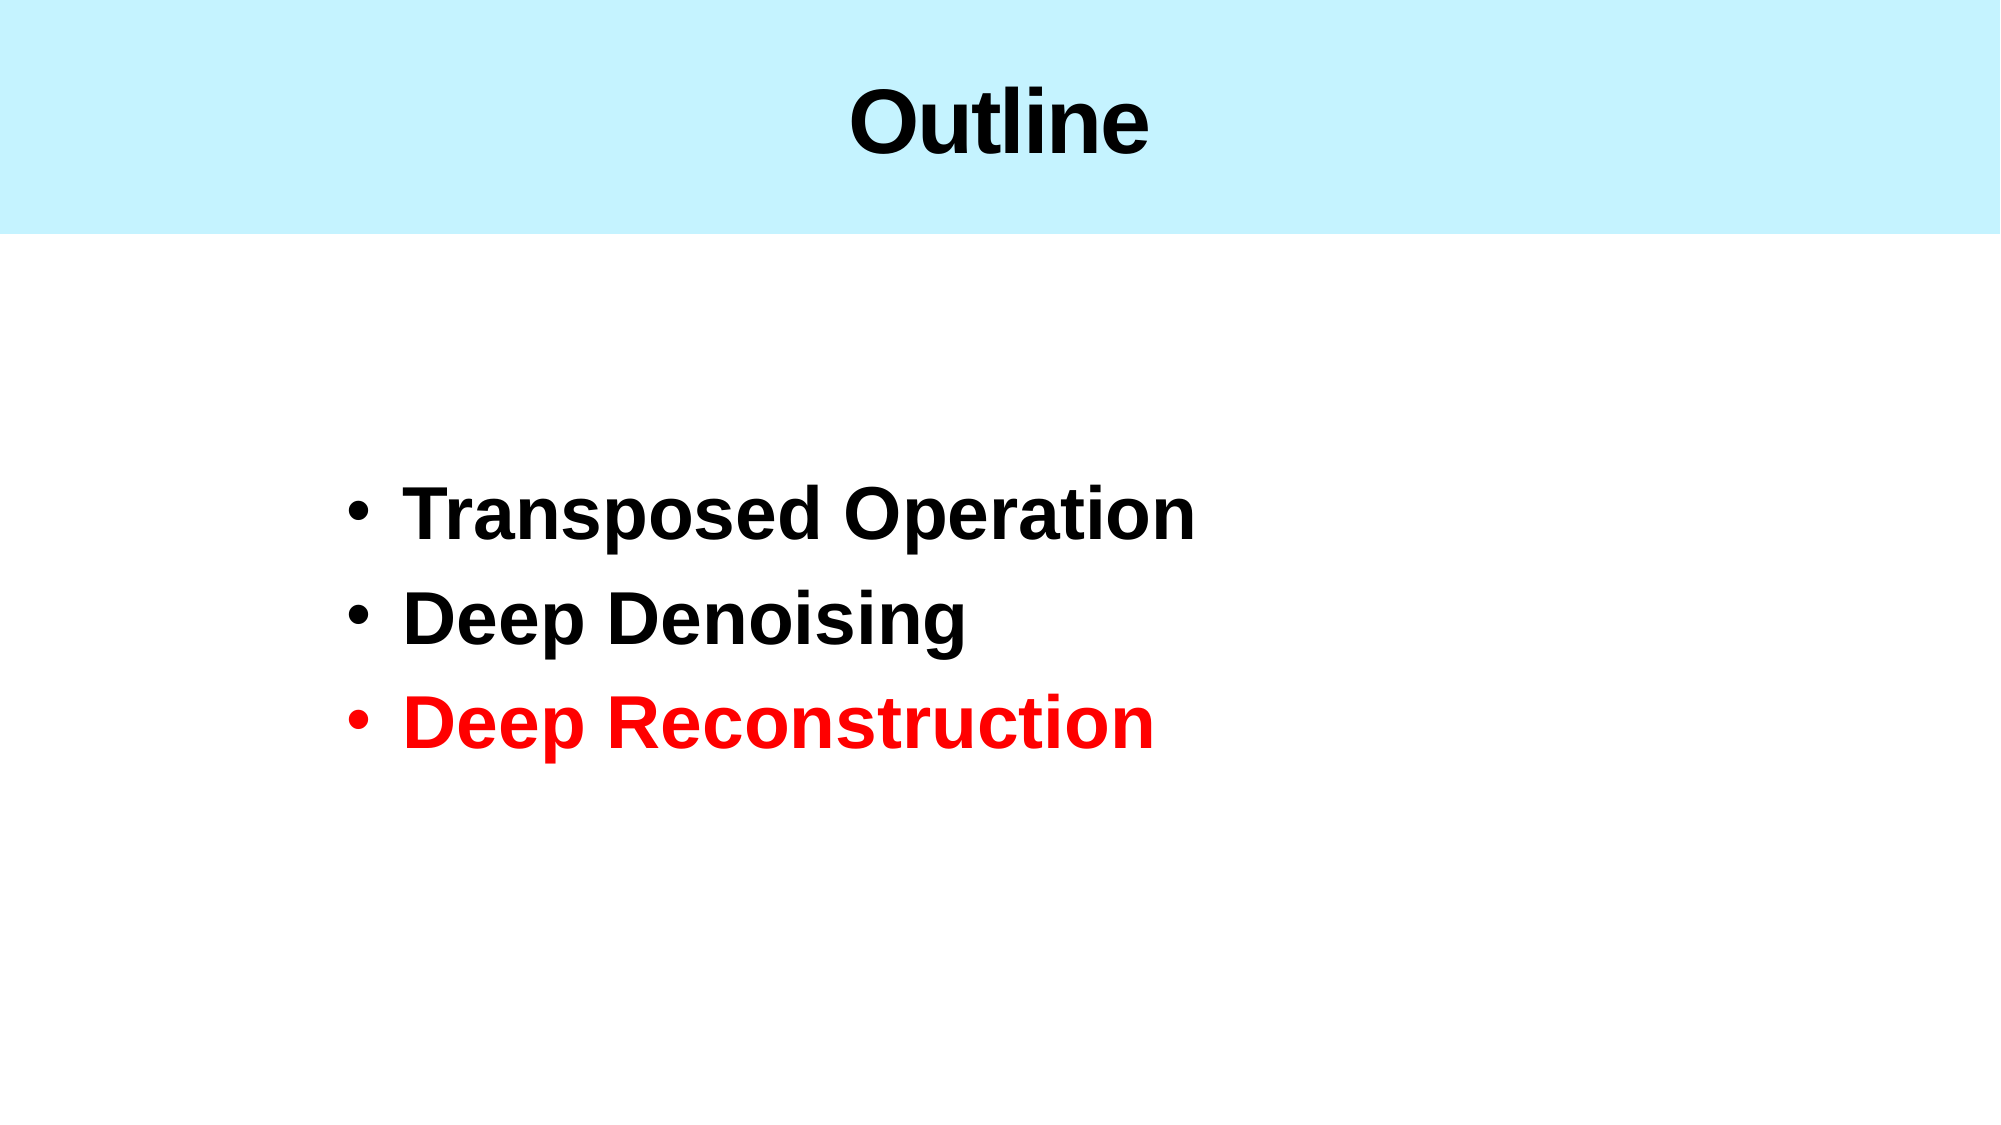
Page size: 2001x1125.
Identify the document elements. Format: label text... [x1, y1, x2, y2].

text_box Transposed Operation Deep Denoising Deep Reconstruction [320, 457, 1680, 835]
title Outline [0, 0, 2000, 234]
